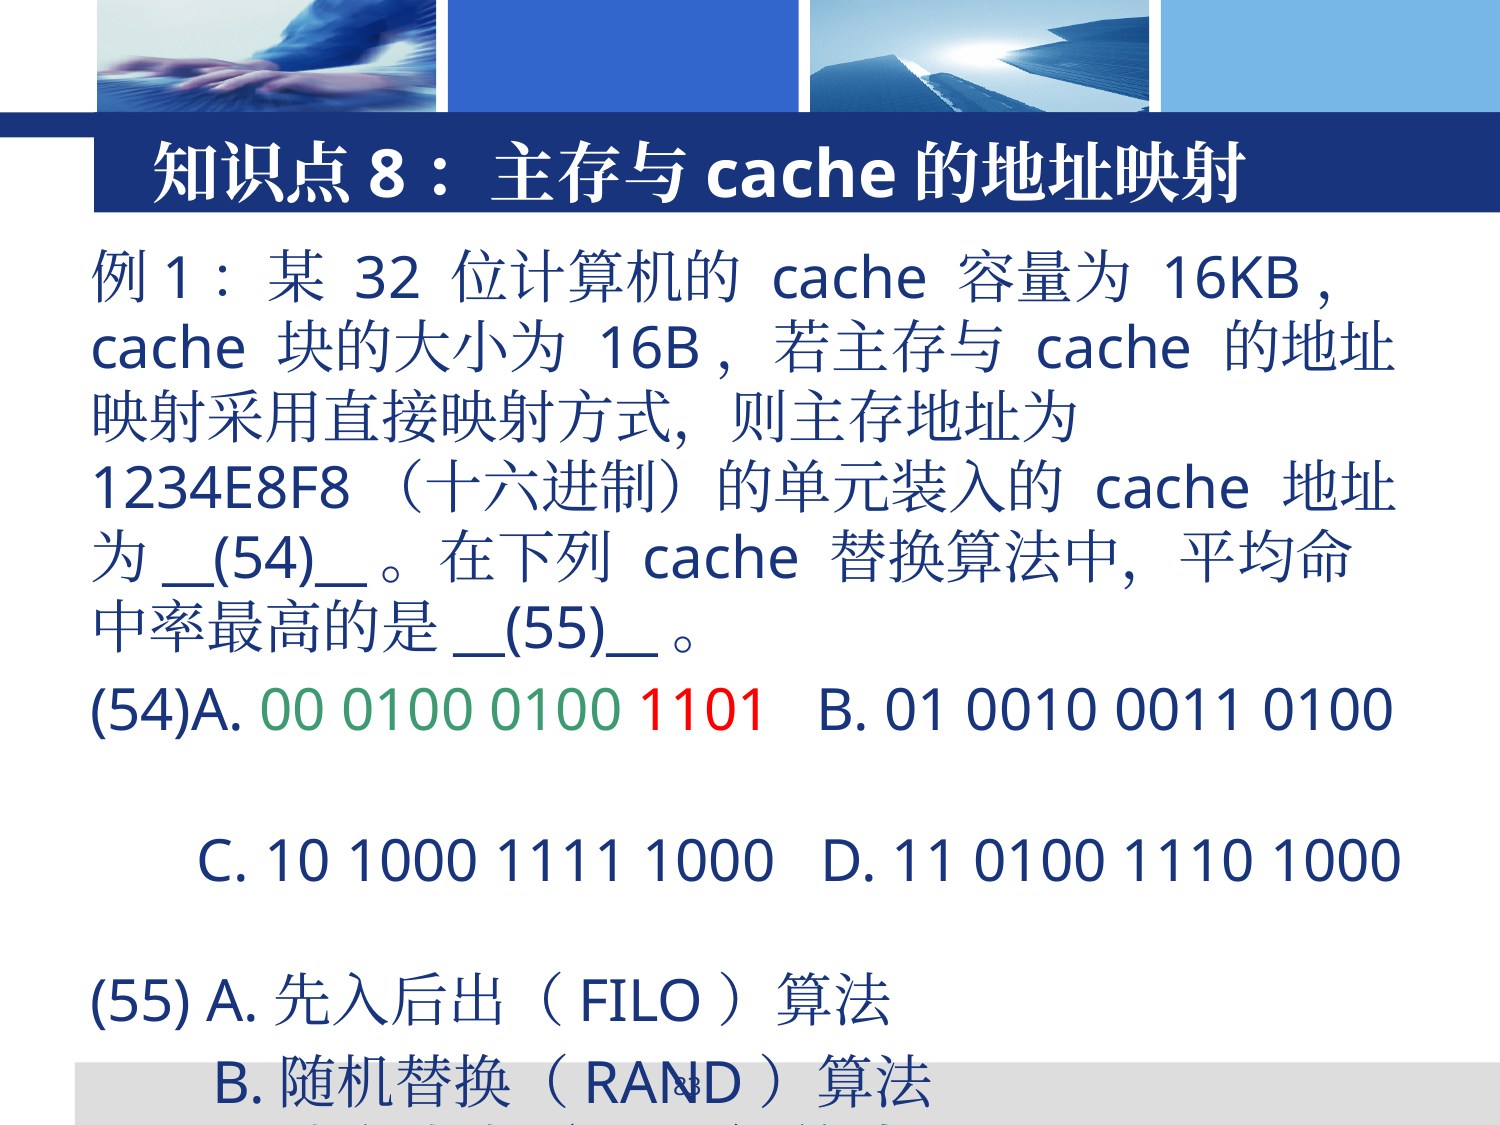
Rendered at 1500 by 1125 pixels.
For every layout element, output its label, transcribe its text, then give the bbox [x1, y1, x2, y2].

picture [97, 0, 437, 112]
title 知识点8：主存与cache的地址映射 [137, 125, 1488, 218]
slide_number 83 [512, 1062, 863, 1116]
list 例1：某 32 位计算机的 cache 容量为 16KB，cache 块的大小为 16B，若主存与 cache 的地址映射采用直接映射方式，则主存地址为 1234E8F8（十六进制）的单元装入的 cache 地址为__(54)__。在下列 cache 替换算法中，平均命中率最高的是__(55)__。 (54)A. 00 0100 0100 1101 B. 01 0010 0011 0100 C. 10 1000 1111 1000 D. 11 0100 1110 1000 (55) A.先入后出（FILO）算法 B.随机替换（RAND）算法 C.先入先出（FIFO）算法 D.近期最少使用（LRU）算法 OPT算法？ [75, 232, 1425, 1034]
picture [810, 0, 1150, 112]
